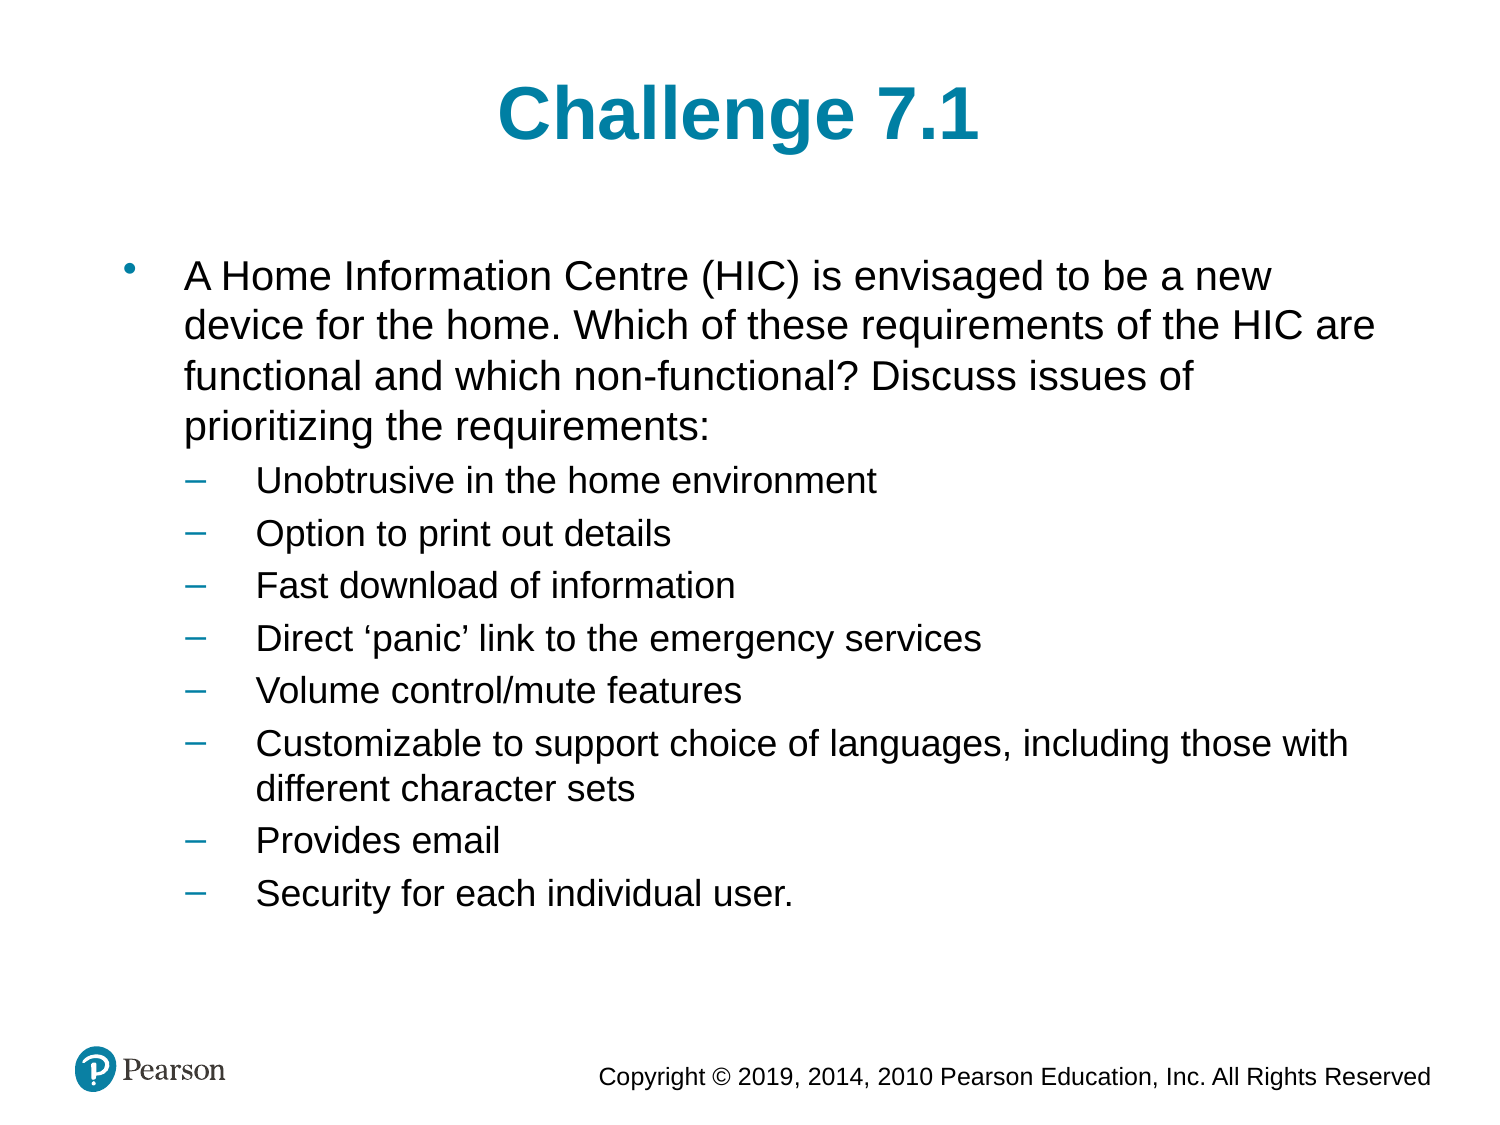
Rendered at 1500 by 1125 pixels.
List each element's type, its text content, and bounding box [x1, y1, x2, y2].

title Challenge 7.1 [103, 59, 1397, 159]
list A Home Information Centre (HIC) is envisaged to be a new device for the home. Which of these requirements of the HIC are functional and which non-functional? Discuss issues of prioritizing the requirements: Unobtrusive in the home environment Option to print out details Fast download of information Direct ‘panic’ link to the emergency services Volume control/mute features Customizable to support choice of languages, including those with different character sets Provides email Security for each individual user. [107, 240, 1402, 1033]
